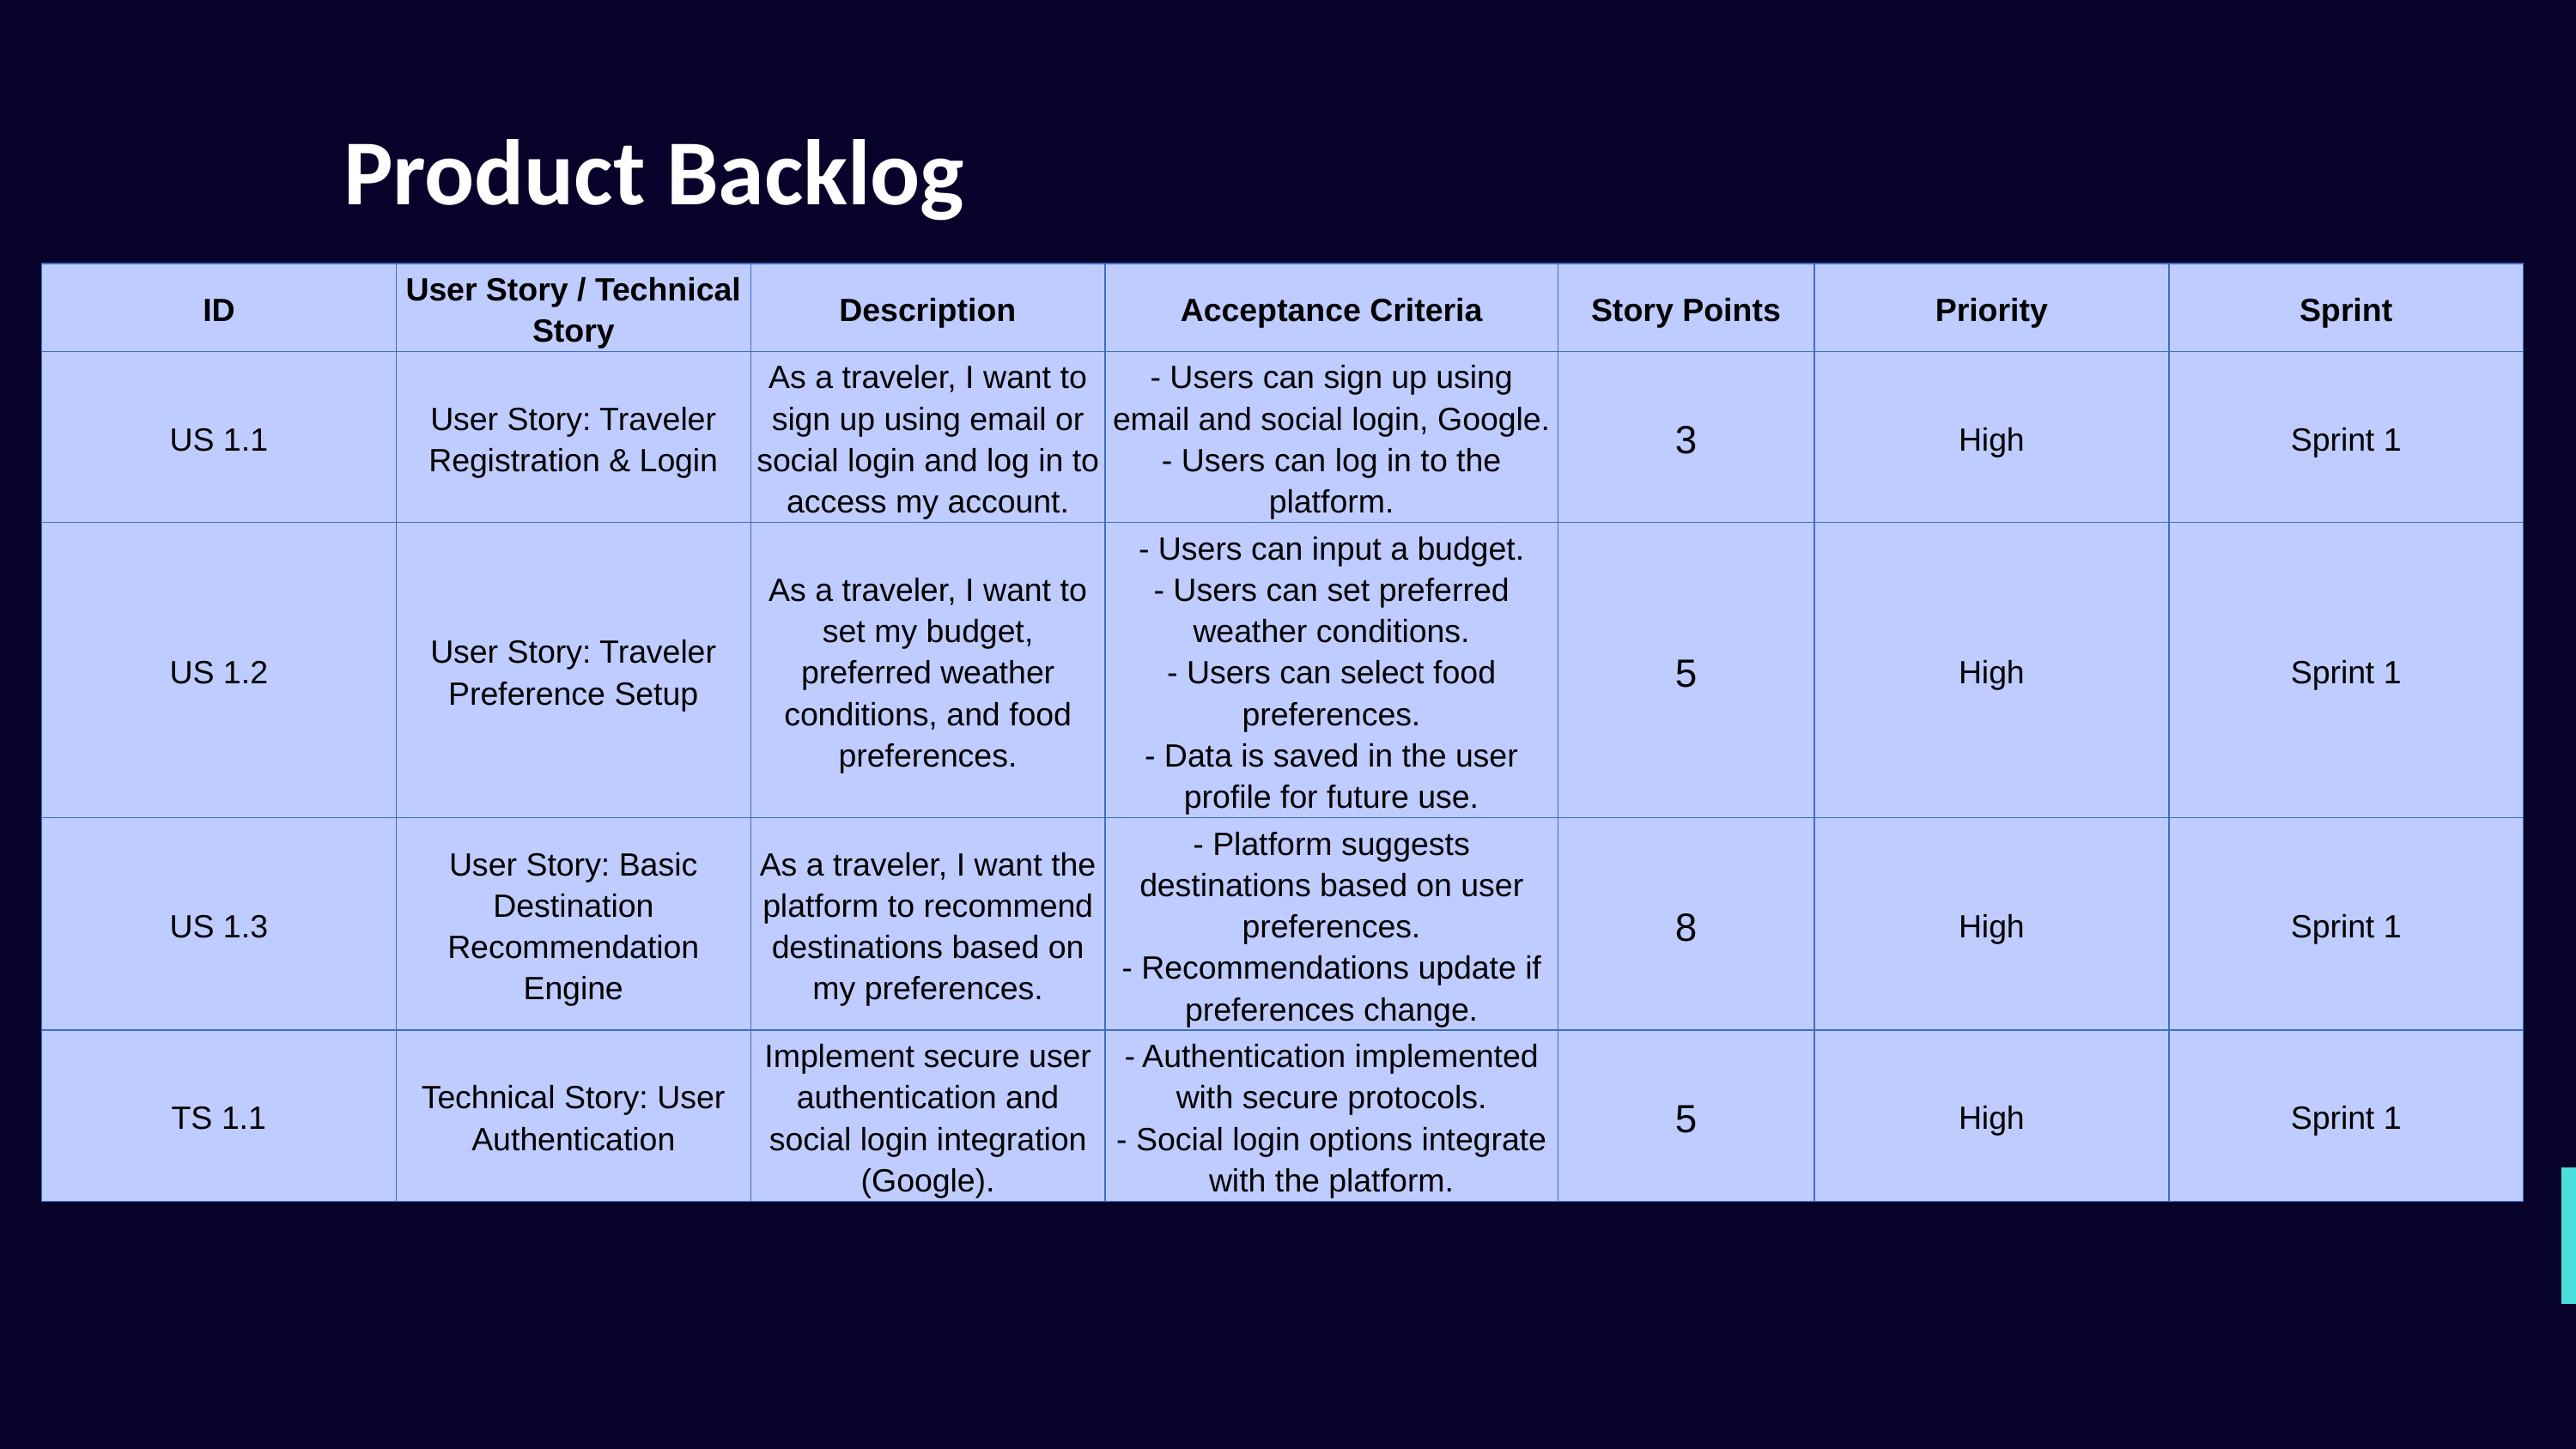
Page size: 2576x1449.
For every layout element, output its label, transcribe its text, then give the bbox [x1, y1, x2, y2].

table_cell Sprint 1 [2170, 352, 2523, 522]
table_cell As a traveler, I want the platform to recommend destinations based on my preferences. [751, 818, 1104, 1029]
table_cell - Authentication implemented with secure protocols. - Social login options integrate with the platform. [1106, 1031, 1558, 1201]
table_cell User Story: Basic Destination Recommendation Engine [397, 818, 750, 1029]
table_cell High [1815, 352, 2168, 522]
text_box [2561, 1166, 2576, 1304]
table_cell User Story: Traveler Registration & Login [397, 352, 750, 522]
table_cell TS 1.1 [42, 1031, 396, 1201]
text_box Product Backlog [331, 99, 1668, 263]
table_header Sprint [2170, 264, 2523, 351]
table_cell High [1815, 523, 2168, 817]
table_cell US 1.3 [42, 818, 396, 1029]
table_cell US 1.2 [42, 523, 396, 817]
table_header Priority [1815, 264, 2168, 351]
table_header ID [42, 264, 396, 351]
table_cell As a traveler, I want to set my budget, preferred weather conditions, and food preferences. [751, 523, 1104, 817]
table_cell Sprint 1 [2170, 818, 2523, 1029]
table_cell US 1.1 [42, 352, 396, 522]
table_cell As a traveler, I want to sign up using email or social login and log in to access my account. [751, 352, 1104, 522]
table_header Acceptance Criteria [1106, 264, 1558, 351]
table_header Story Points [1558, 264, 1814, 351]
table_cell 8 [1558, 818, 1814, 1029]
table_header User Story / Technical Story [397, 264, 750, 351]
table_header Description [751, 264, 1104, 351]
table_cell High [1815, 818, 2168, 1029]
table_cell - Platform suggests destinations based on user preferences. - Recommendations update if preferences change. [1106, 818, 1558, 1029]
table_cell - Users can sign up using email and social login, Google. - Users can log in to the platform. [1106, 352, 1558, 522]
table_cell Technical Story: User Authentication [397, 1031, 750, 1201]
table_cell 3 [1558, 352, 1814, 522]
table_cell - Users can input a budget. - Users can set preferred weather conditions. - Users can select food preferences. - Data is saved in the user profile for future use. [1106, 523, 1558, 817]
table_cell 5 [1558, 523, 1814, 817]
table_cell 5 [1558, 1031, 1814, 1201]
table_cell Sprint 1 [2170, 523, 2523, 817]
table_cell Sprint 1 [2170, 1031, 2523, 1201]
table_cell Implement secure user authentication and social login integration (Google). [751, 1031, 1104, 1201]
table_cell User Story: Traveler Preference Setup [397, 523, 750, 817]
table_cell High [1815, 1031, 2168, 1201]
